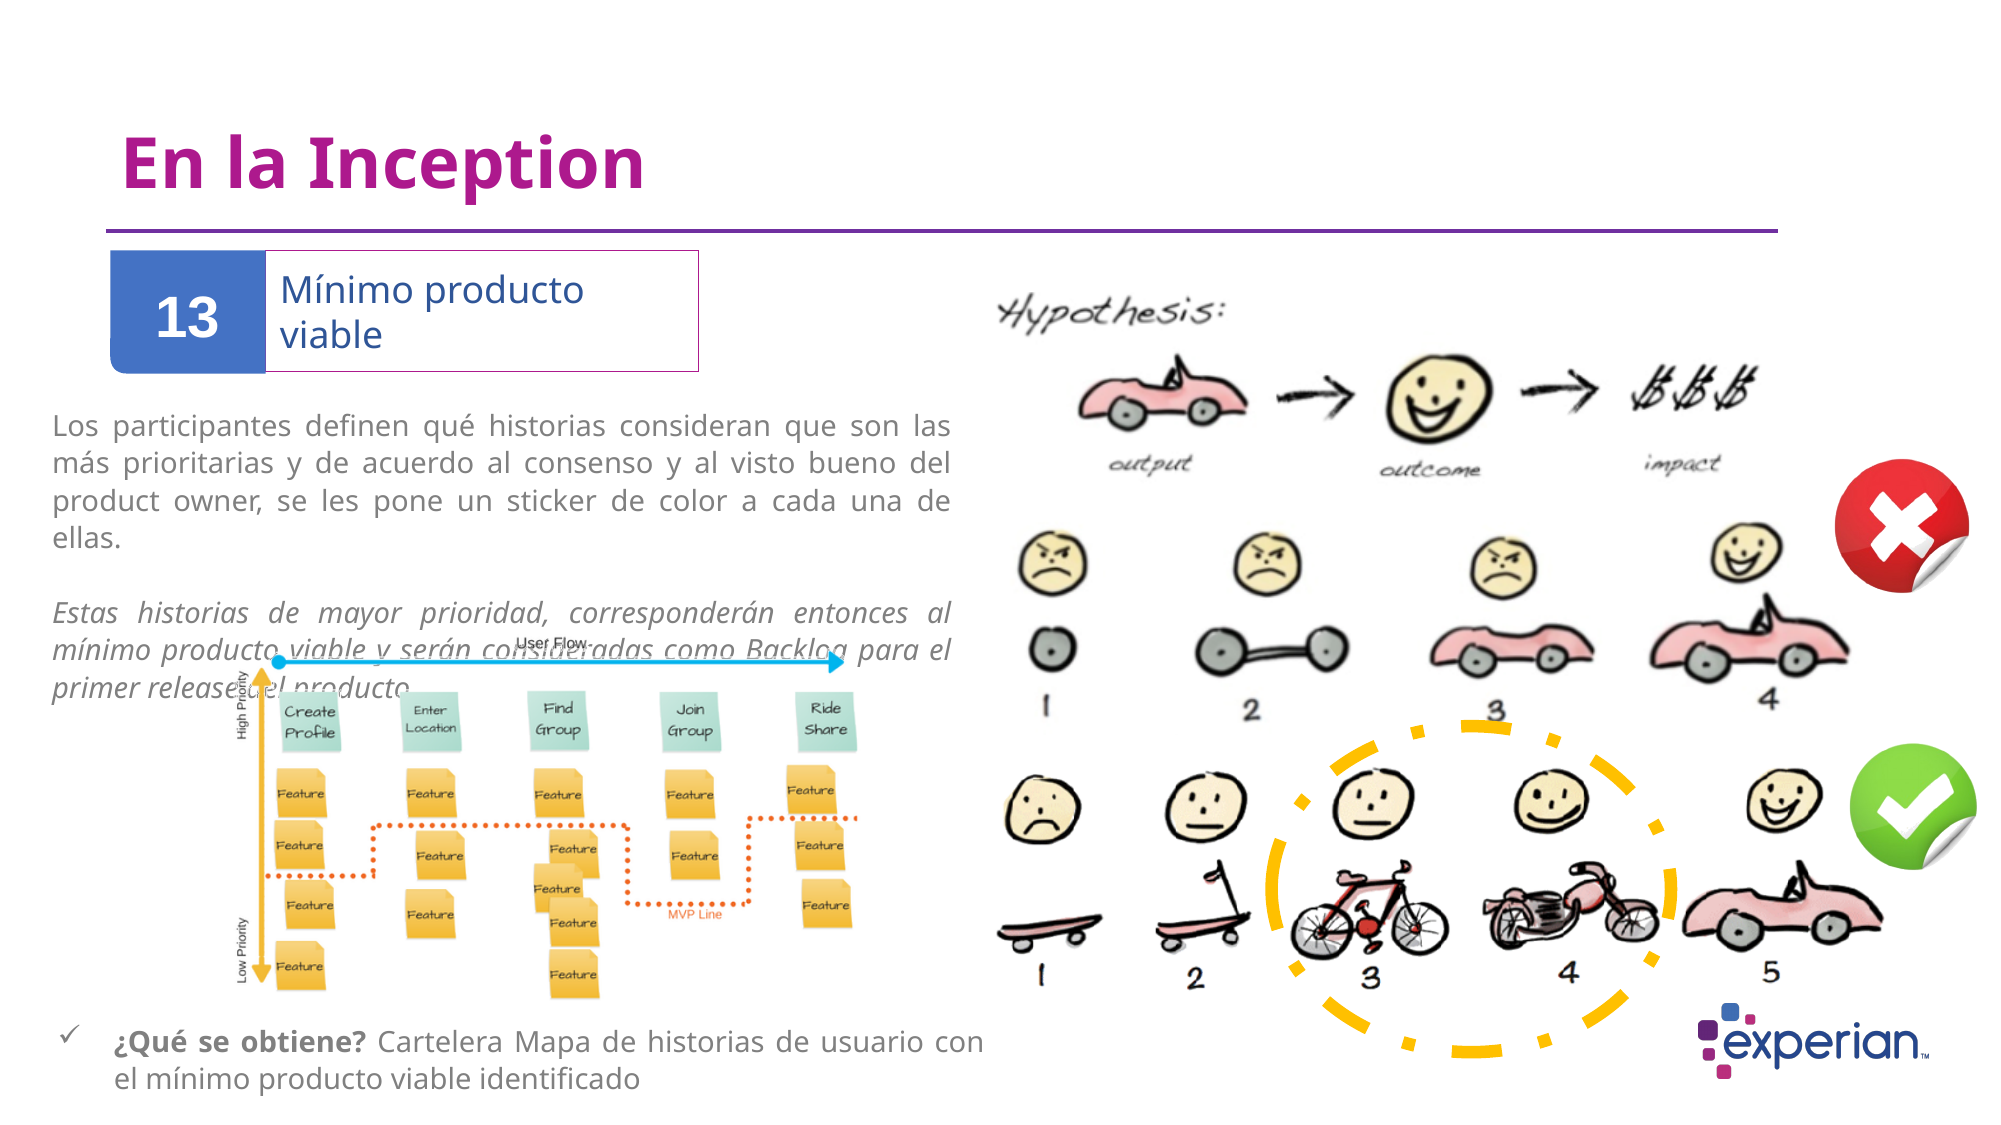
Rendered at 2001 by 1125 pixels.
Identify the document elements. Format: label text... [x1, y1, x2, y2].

text_box [1314, 992, 1628, 1054]
text_box Los participantes definen qué historias consideran que son las más prioritarias y de acuerdo al consenso y al visto bueno del product owner, se les pone un sticker de color a cada una de ellas. Estas historias de mayor prioridad, corresponderán entonces al mínimo producto viable y serán consideradas como Backlog para el primer release del producto. [37, 397, 967, 712]
text_box [1352, 735, 1591, 757]
picture [966, 292, 1973, 735]
text_box [109, 249, 267, 375]
text_box ¿Qué se obtiene? Cartelera Mapa de historias de usuario con el mínimo producto viable identificado [42, 1013, 1000, 1104]
text_box 13 [110, 252, 266, 376]
picture [1698, 1003, 1929, 1079]
picture [223, 633, 878, 1003]
text_box Mínimo producto viable [267, 250, 699, 372]
picture [920, 740, 1981, 992]
text_box En la Inception [105, 119, 1656, 212]
